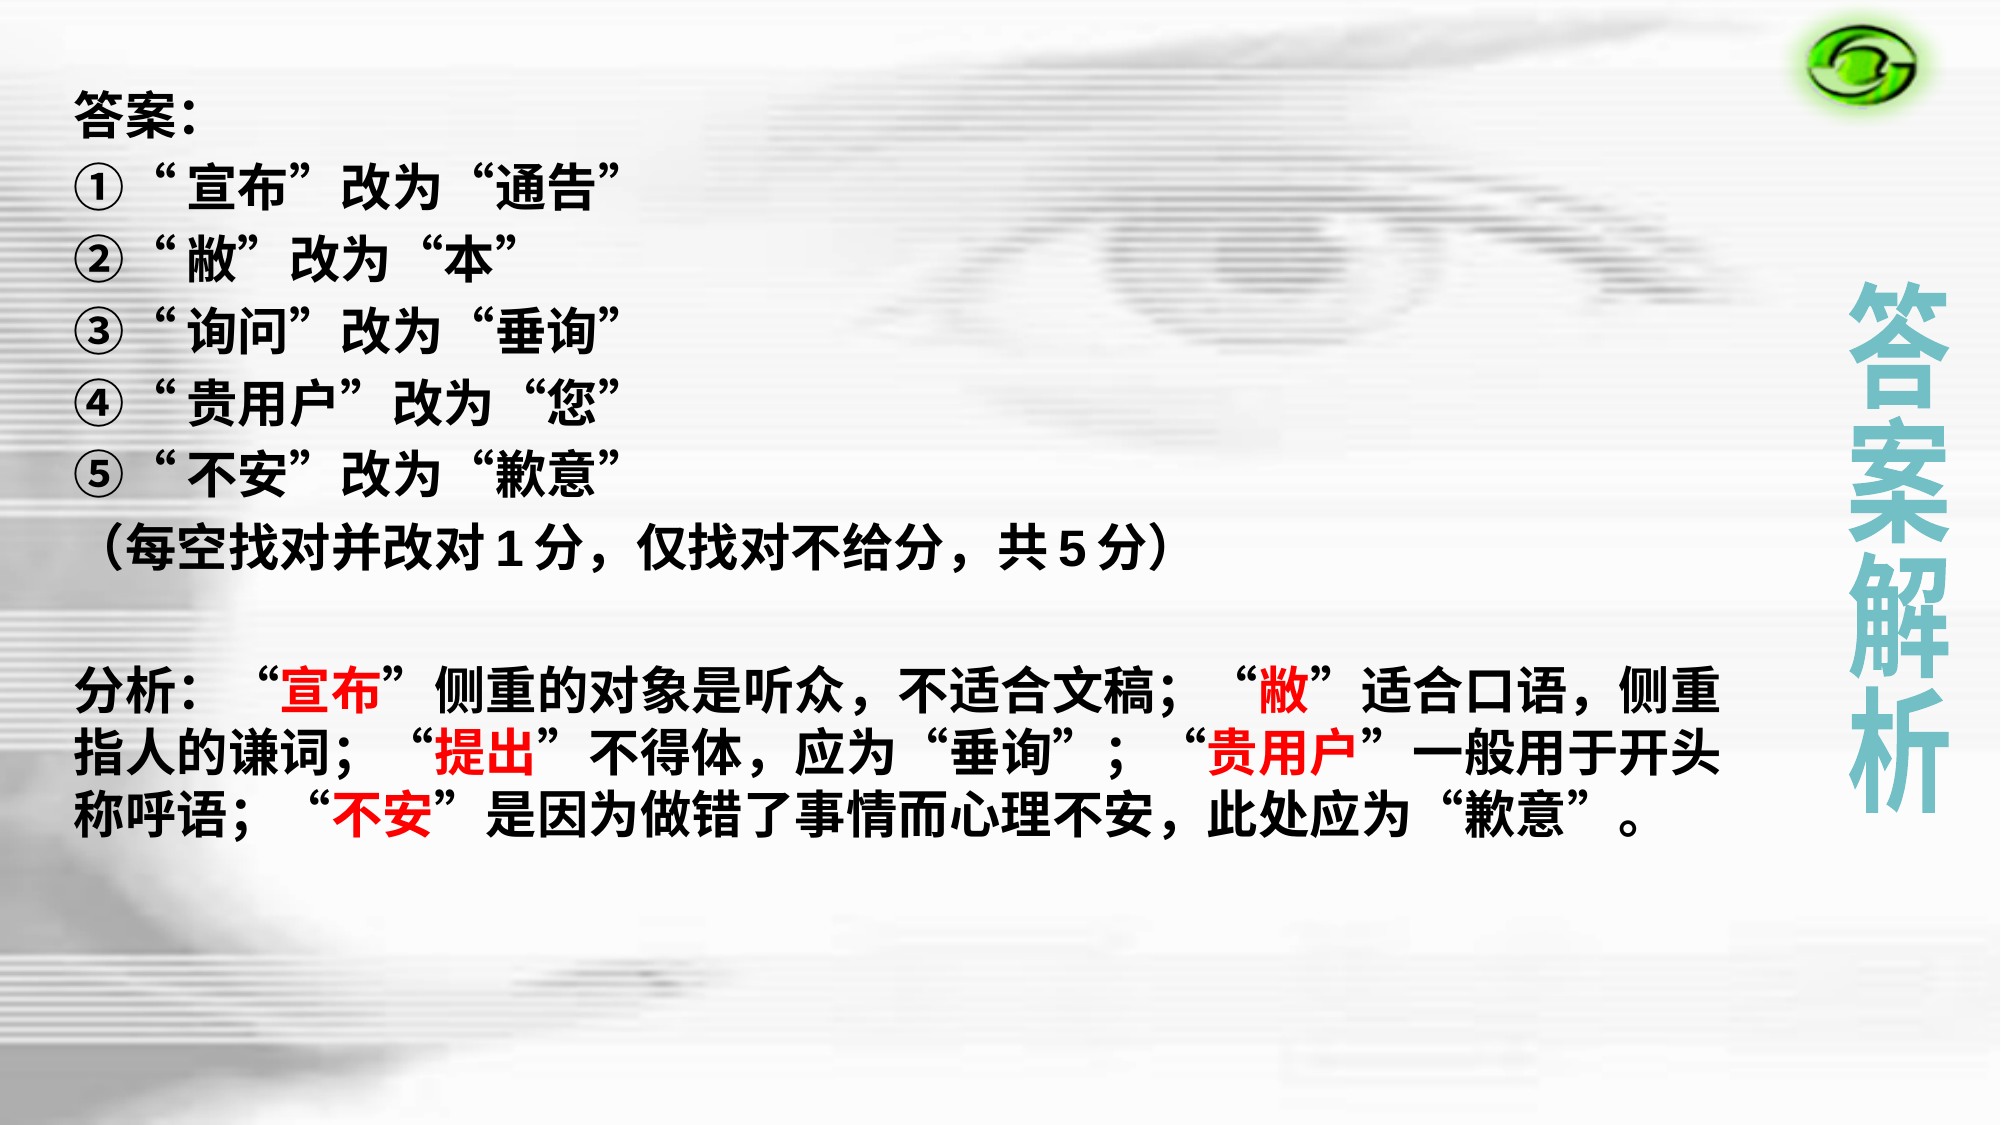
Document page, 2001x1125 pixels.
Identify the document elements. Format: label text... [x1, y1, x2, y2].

picture [0, 0, 2001, 1125]
text_box 答案： ①“宣布”改为“通告” ②“敝”改为“本” ③“询问”改为“垂询” ④“贵用户”改为“您” ⑤“不安”改为“歉意” （每空找对并改对1分，仅找对不给分，共5分） 分析：“宣布”侧重的对象是听众，不适合文稿；“敝”适合口语，侧重指人的谦词；“提出”不得体，应为“垂询”；“贵用户”一般用于开头称呼语；“不安”是因为做错了事情而心理不安，此处应为“歉意”。 [58, 75, 1749, 913]
